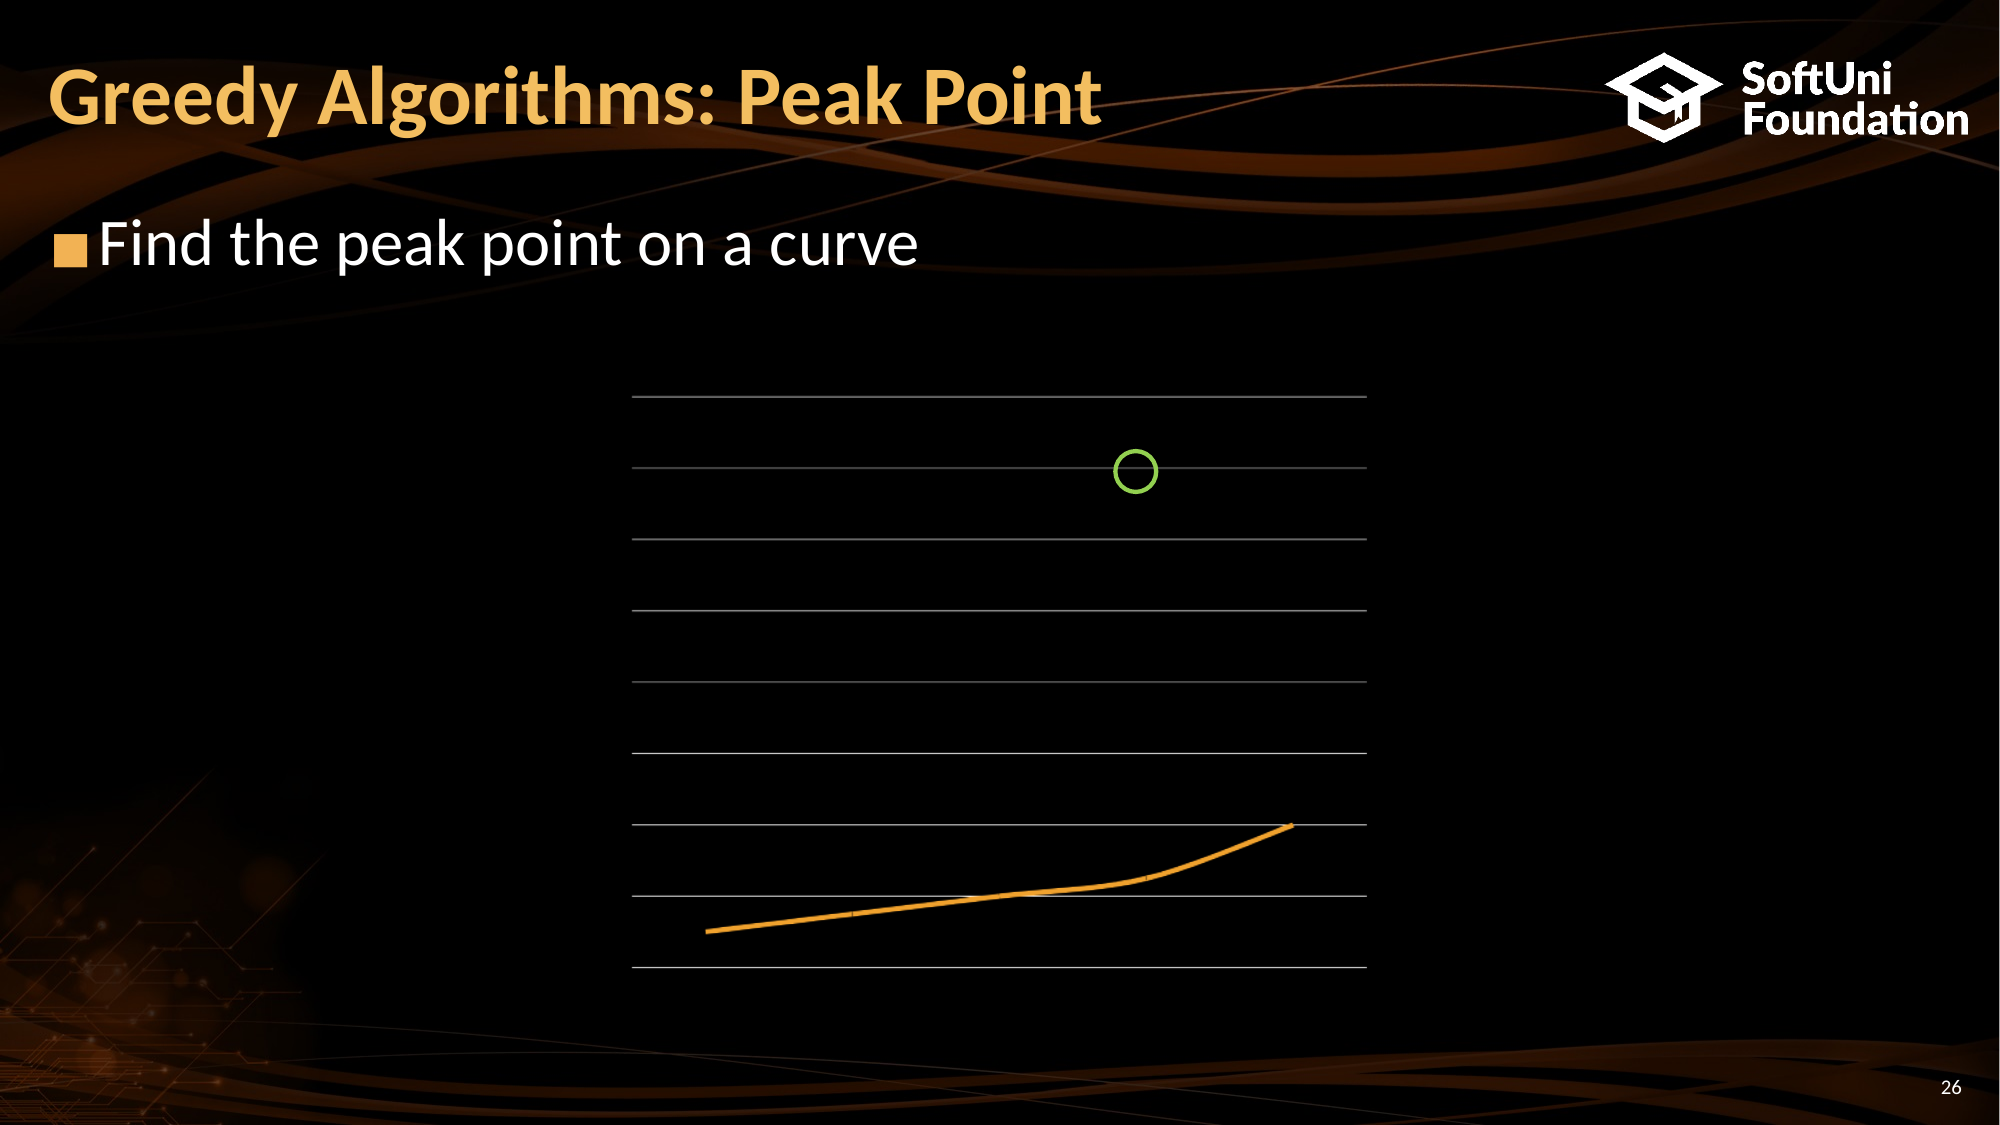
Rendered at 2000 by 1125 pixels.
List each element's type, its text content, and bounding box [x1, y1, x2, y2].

title Greedy Algorithms: Peak Point [30, 6, 1602, 189]
picture [0, 0, 2000, 1125]
list Find the peak point on a curve [31, 188, 1968, 1103]
